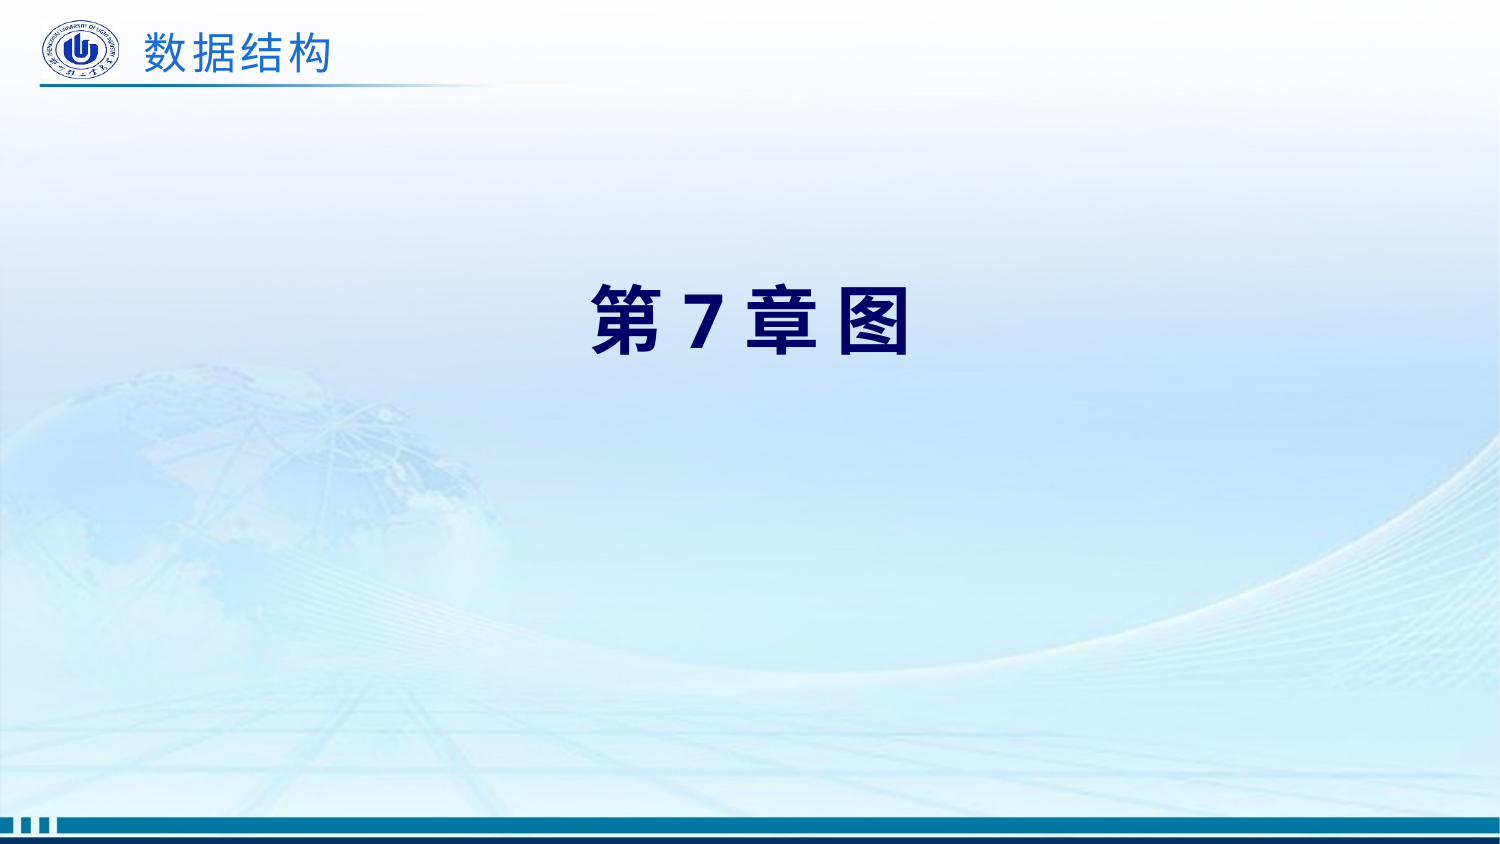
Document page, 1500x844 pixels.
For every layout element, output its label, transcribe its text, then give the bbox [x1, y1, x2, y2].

picture [0, 0, 1500, 209]
picture [0, 411, 1500, 844]
title 第7章 图 [0, 209, 1500, 411]
